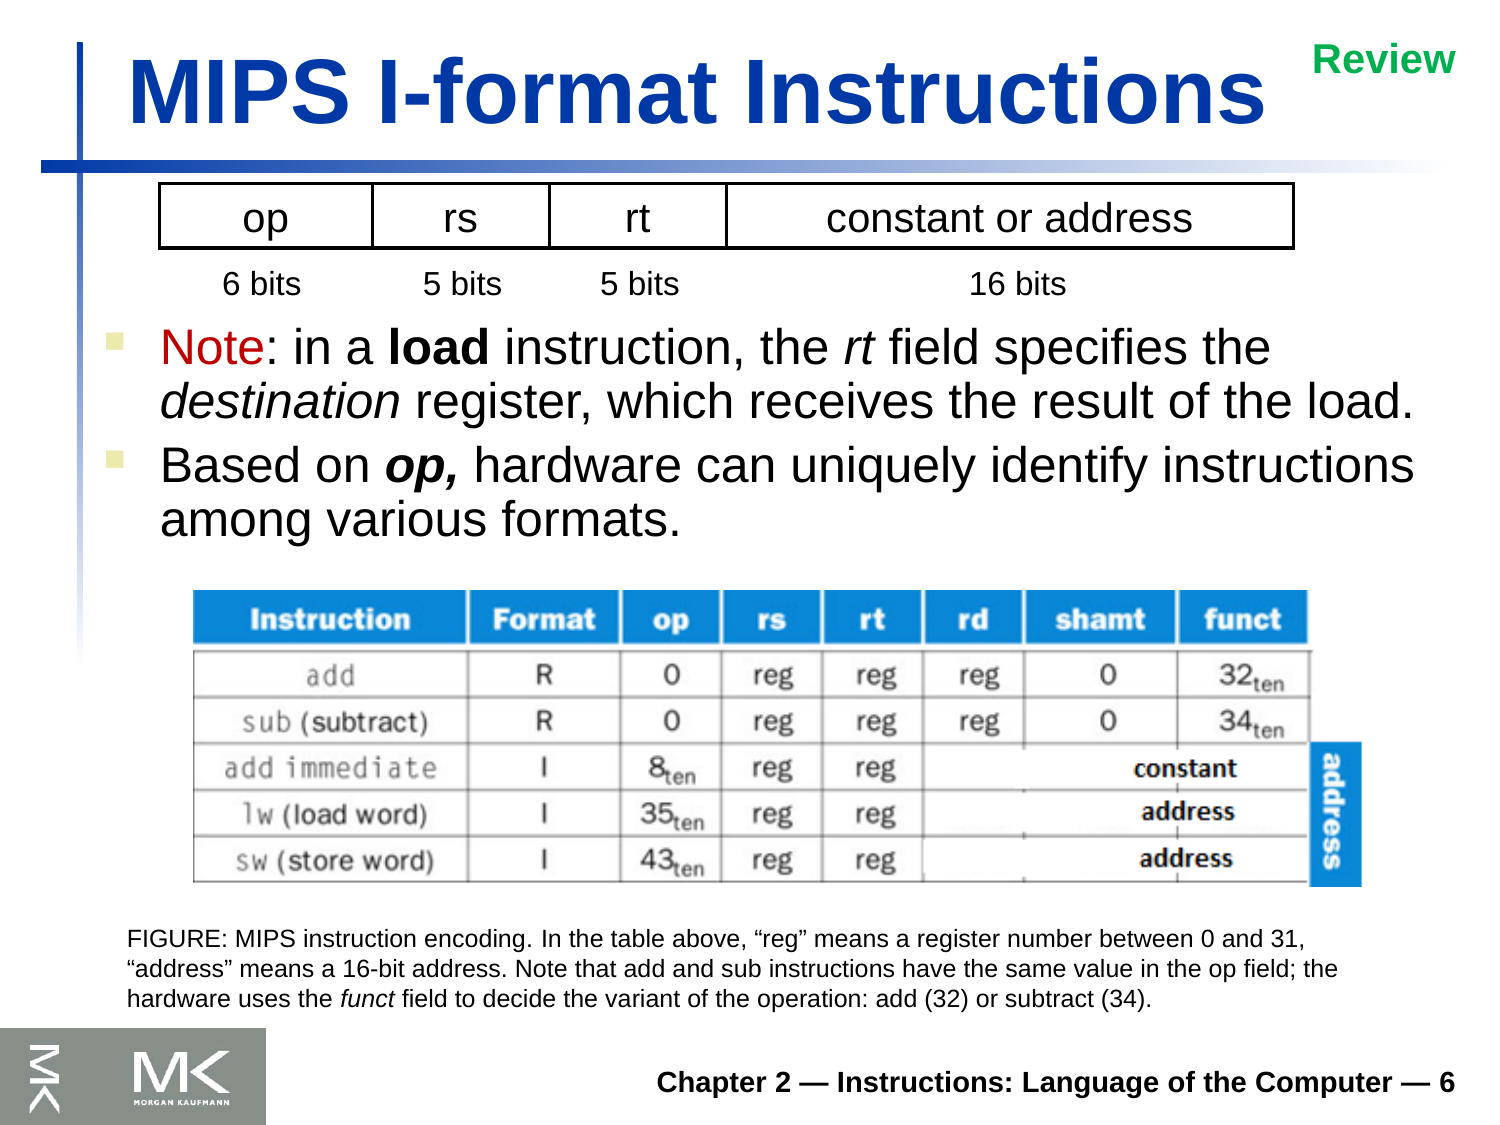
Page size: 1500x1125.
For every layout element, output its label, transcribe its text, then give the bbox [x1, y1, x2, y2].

footer Chapter 2 — Instructions: Language of the Computer — 6 [277, 1046, 1471, 1106]
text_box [159, 182, 1294, 311]
picture [192, 590, 1367, 888]
text_box FIGURE: MIPS instruction encoding. In the table above, “reg” means a register number between 0 and 31, “address” means a 16-bit address. Note that add and sub instructions have the same value in the op field; the hardware uses the funct field to decide the variant of the operation: add (32) or subtract (34). [112, 915, 1388, 1020]
text_box Review [1297, 23, 1483, 89]
title MIPS I-format Instructions [112, 23, 1468, 149]
picture [0, 1028, 266, 1125]
list Note: in a load instruction, the rt field specifies the destination register, which receives the result of the load. Based on op, hardware can uniquely identify instructions among various formats. [88, 313, 1471, 1024]
